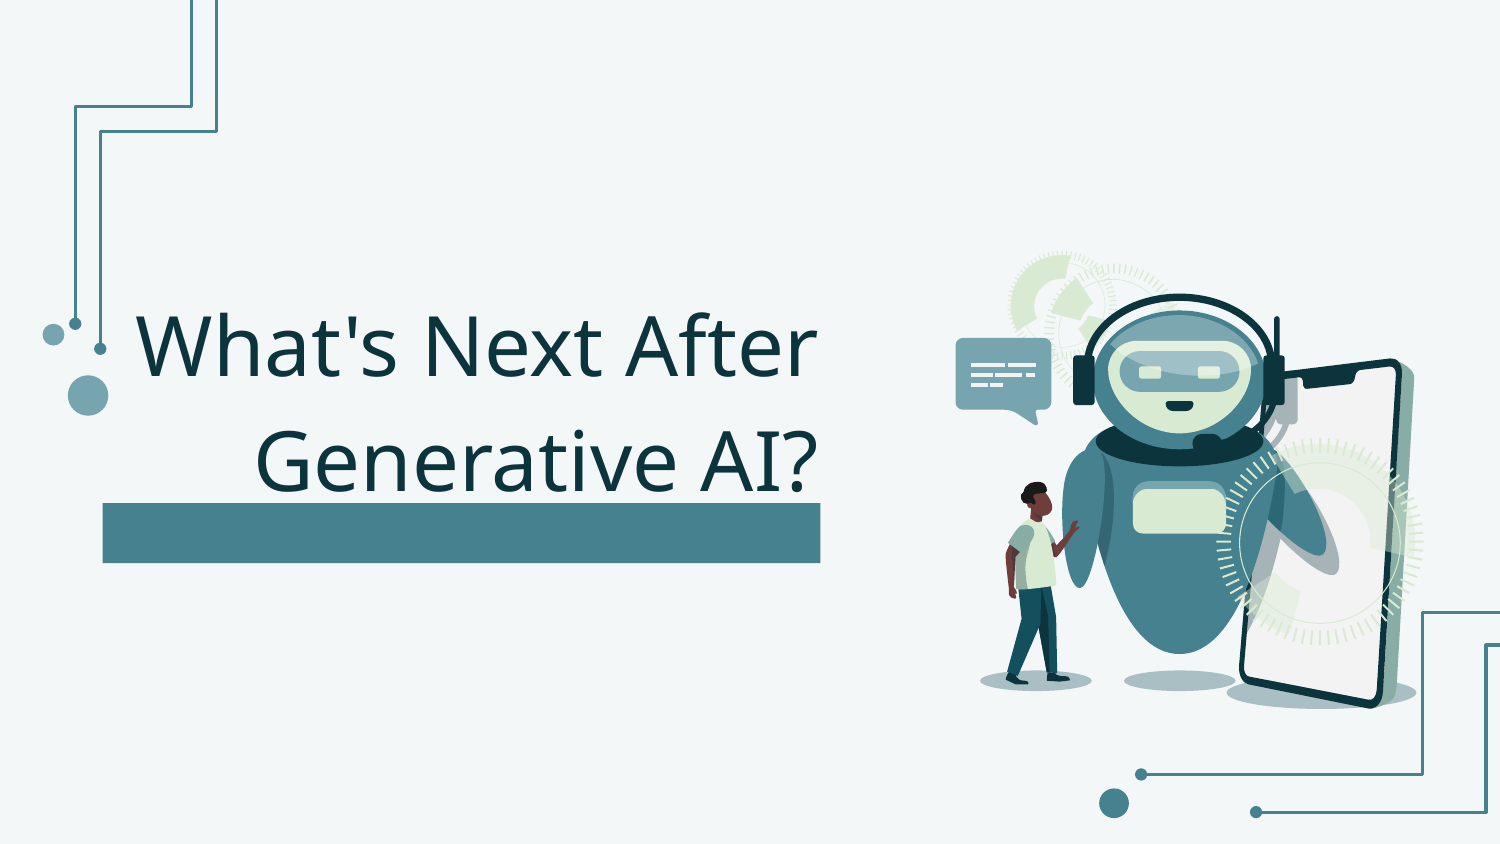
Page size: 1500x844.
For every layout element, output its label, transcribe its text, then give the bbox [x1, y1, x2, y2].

subtitle What's Next After Generative AI? [116, 168, 835, 619]
title [102, 503, 116, 564]
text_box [955, 250, 1424, 710]
